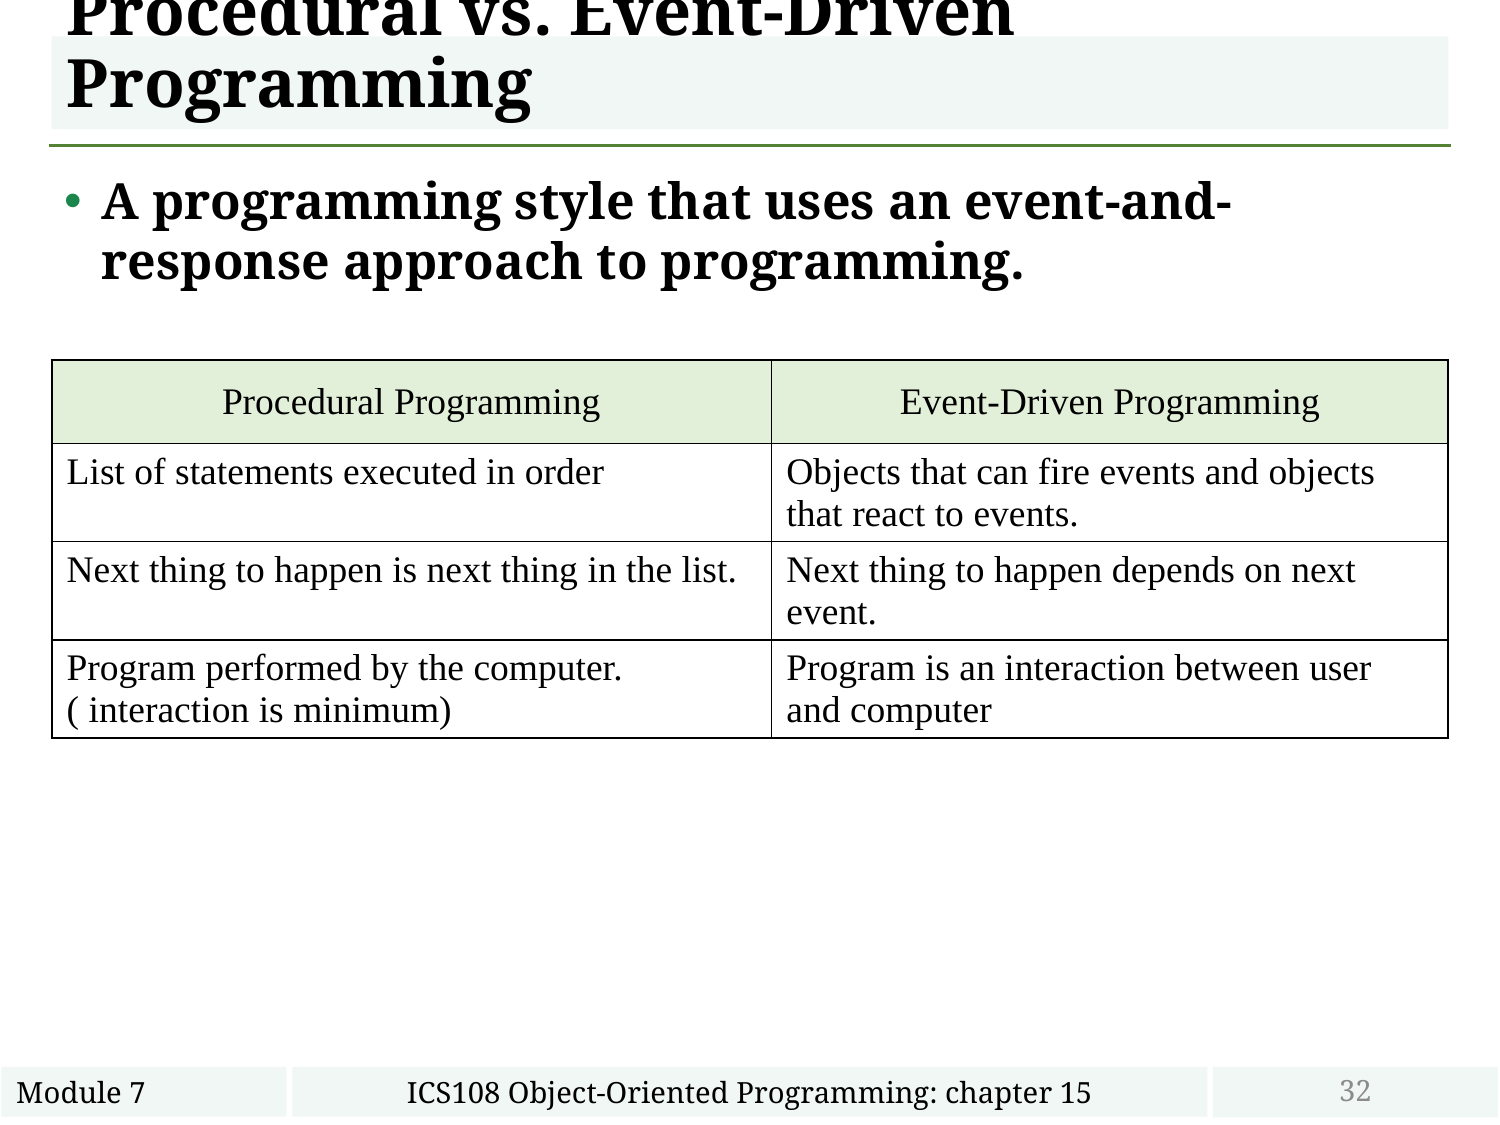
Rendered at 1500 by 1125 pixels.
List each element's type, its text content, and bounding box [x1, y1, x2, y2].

table_cell Next thing to happen is next thing in the list. [53, 542, 771, 639]
title Procedural vs. Event-Driven Programming [51, 36, 1449, 130]
table_header Procedural Programming [53, 361, 771, 443]
table_cell List of statements executed in order [53, 444, 771, 541]
slide_number 32 [1212, 1066, 1498, 1118]
table_cell Objects that can fire events and objects that react to events. [772, 444, 1447, 541]
table_cell Program is an interaction between user and computer [772, 641, 1447, 737]
list A programming style that uses an event-and-response approach to programming. [49, 162, 1451, 1060]
table_cell Program performed by the computer. ( interaction is minimum) [53, 641, 771, 737]
table_cell Next thing to happen depends on next event. [772, 542, 1447, 639]
table_header Event-Driven Programming [772, 361, 1447, 443]
